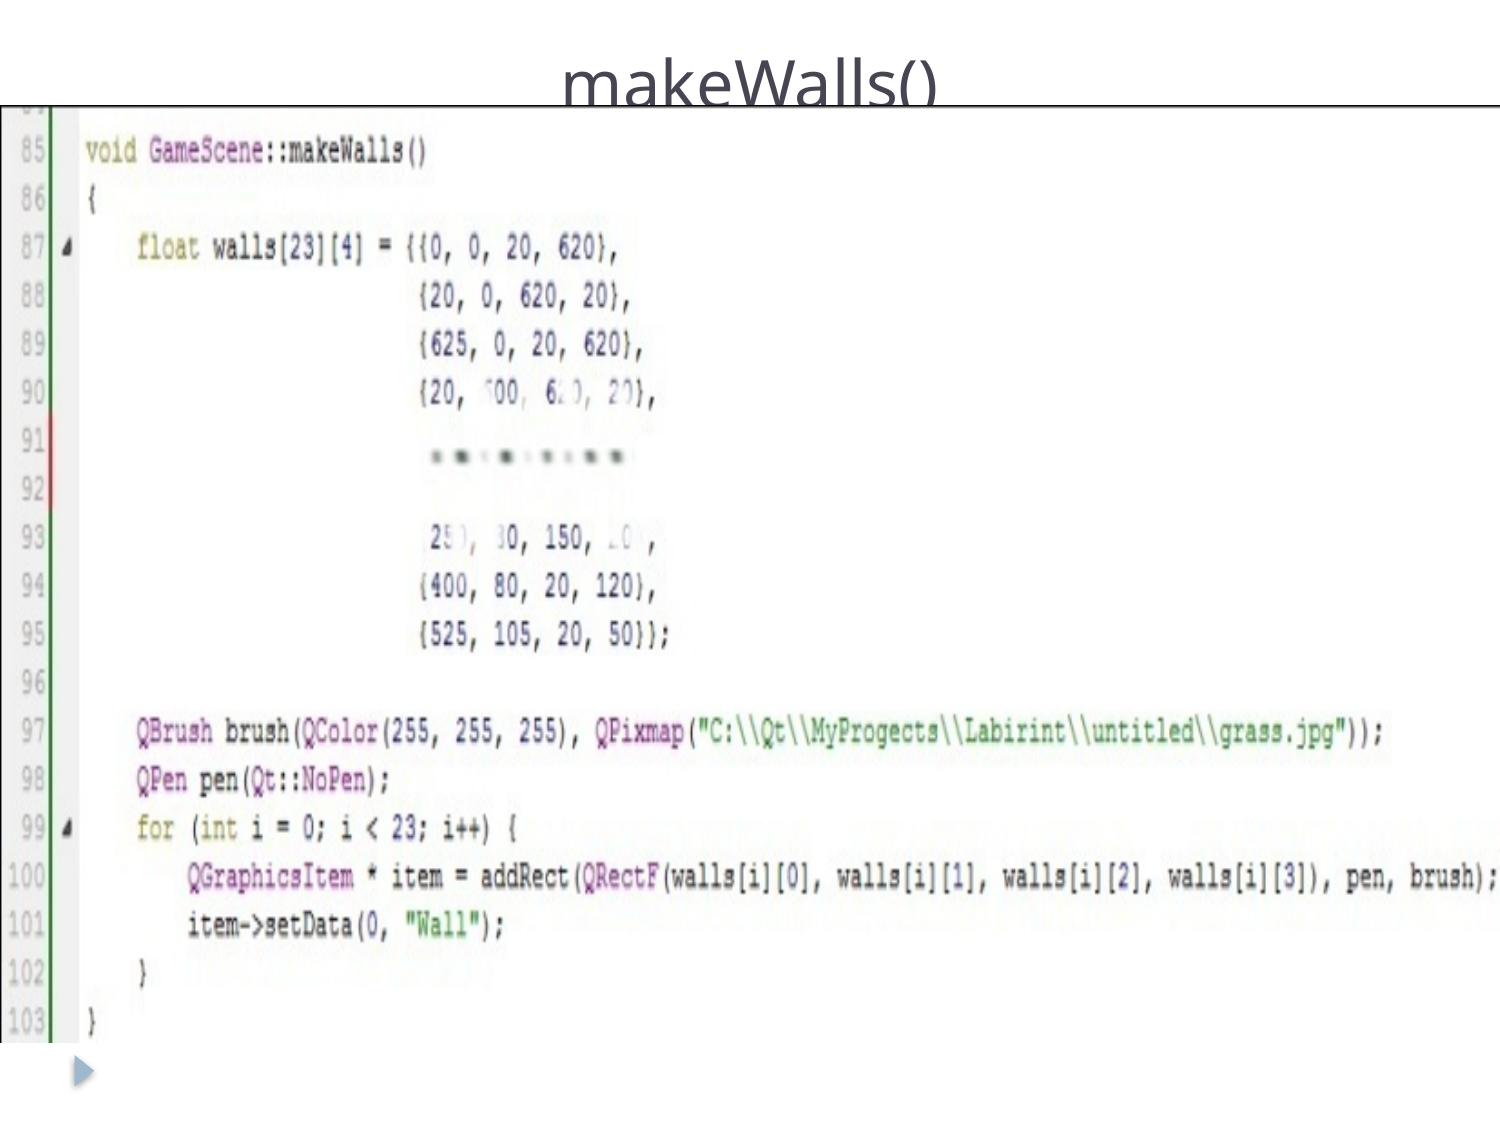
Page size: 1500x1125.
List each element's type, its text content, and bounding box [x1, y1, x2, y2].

title makeWalls() [75, 24, 1425, 105]
picture [0, 105, 1500, 1044]
